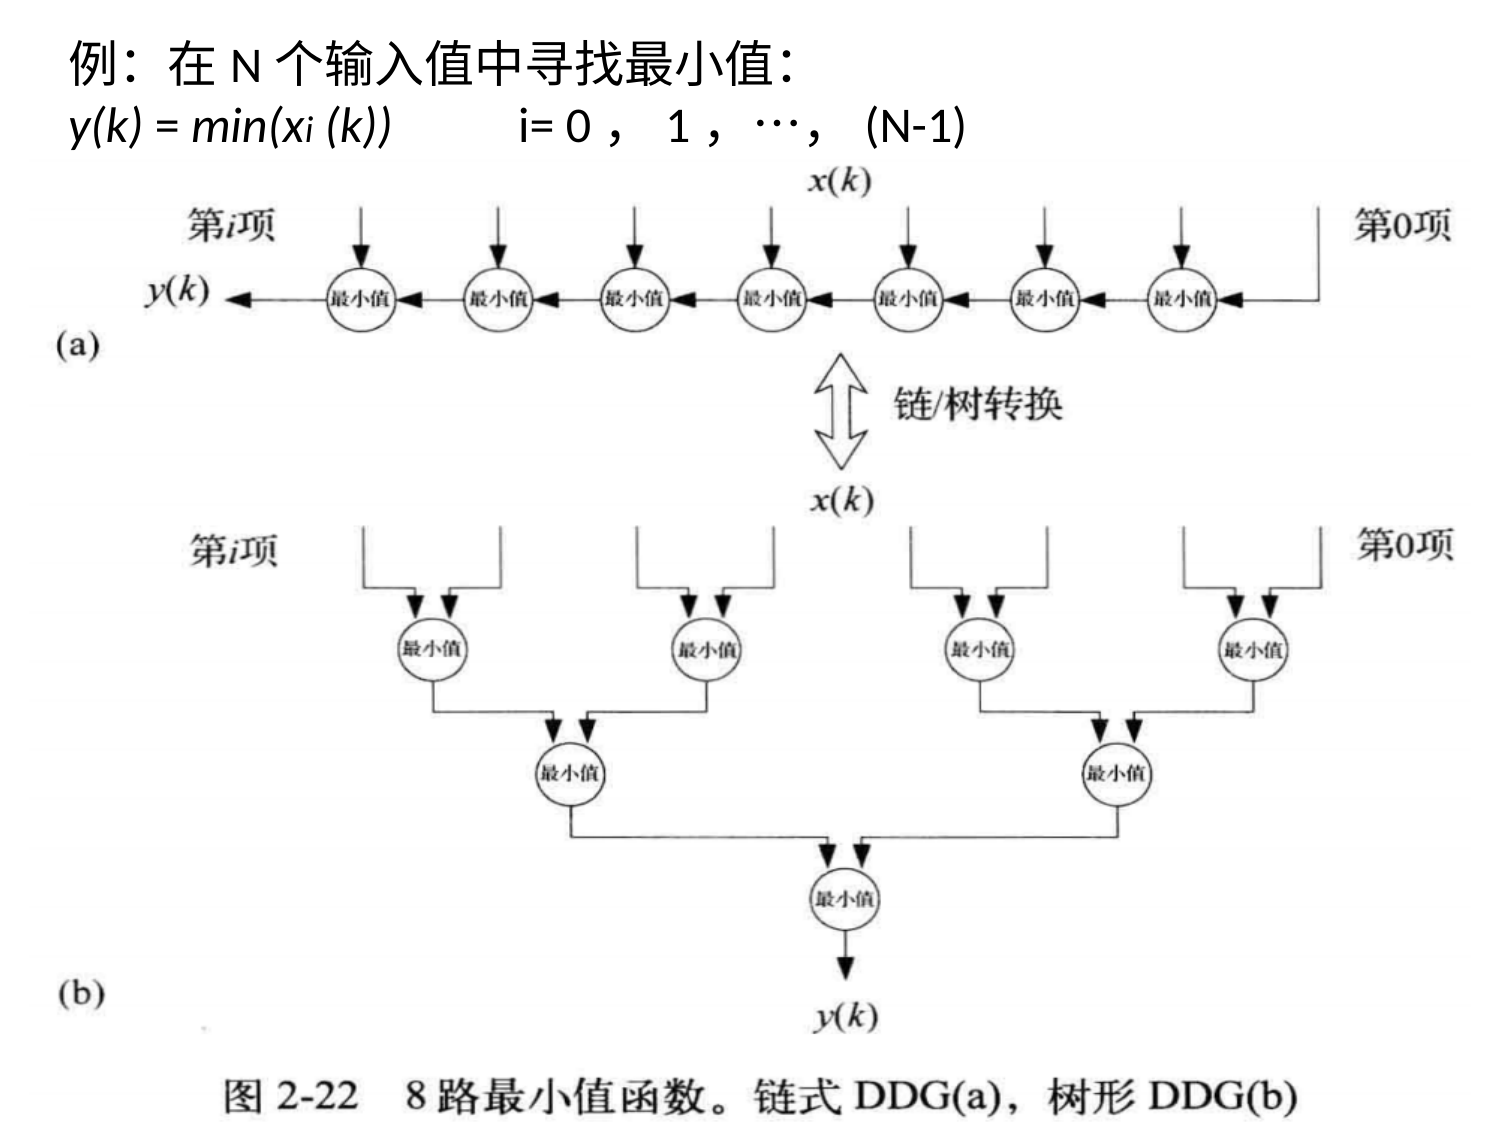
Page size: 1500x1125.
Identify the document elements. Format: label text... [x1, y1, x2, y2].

title 例：在N个输入值中寻找最小值： y(k) = min(xi (k)) i= 0，1，…，(N-1) [53, 7, 1270, 144]
picture [29, 146, 1471, 1125]
